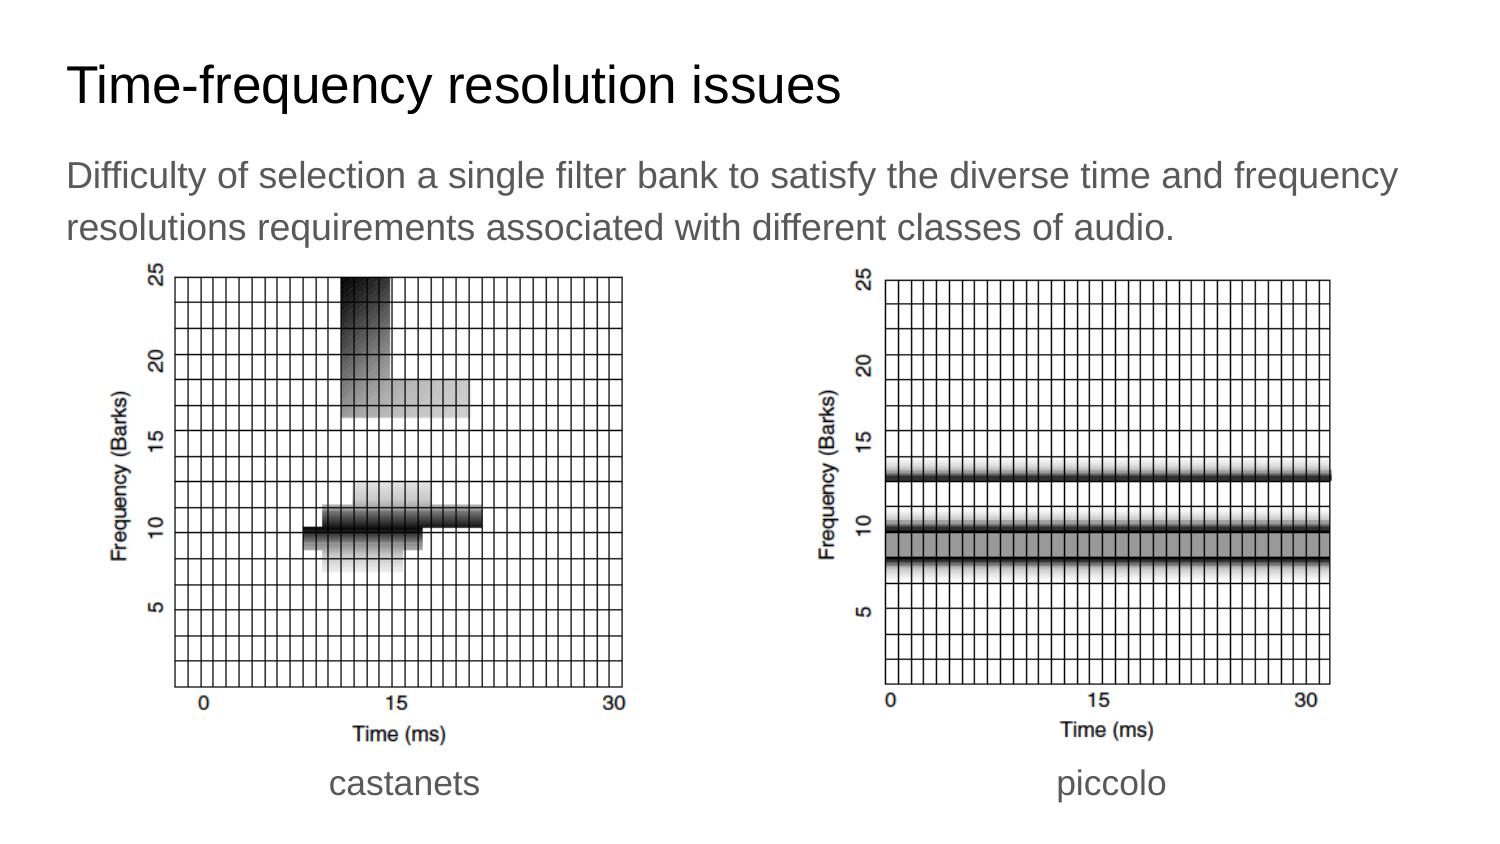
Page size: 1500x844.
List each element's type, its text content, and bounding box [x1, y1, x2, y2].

list Difficulty of selection a single filter bank to satisfy the diverse time and frequency resolutions requirements associated with different classes of audio. [51, 129, 1449, 267]
text_box castanets [313, 756, 529, 818]
title Time-frequency resolution issues [51, 35, 1449, 129]
text_box piccolo [1041, 754, 1257, 818]
picture [816, 255, 1345, 746]
picture [82, 252, 653, 748]
